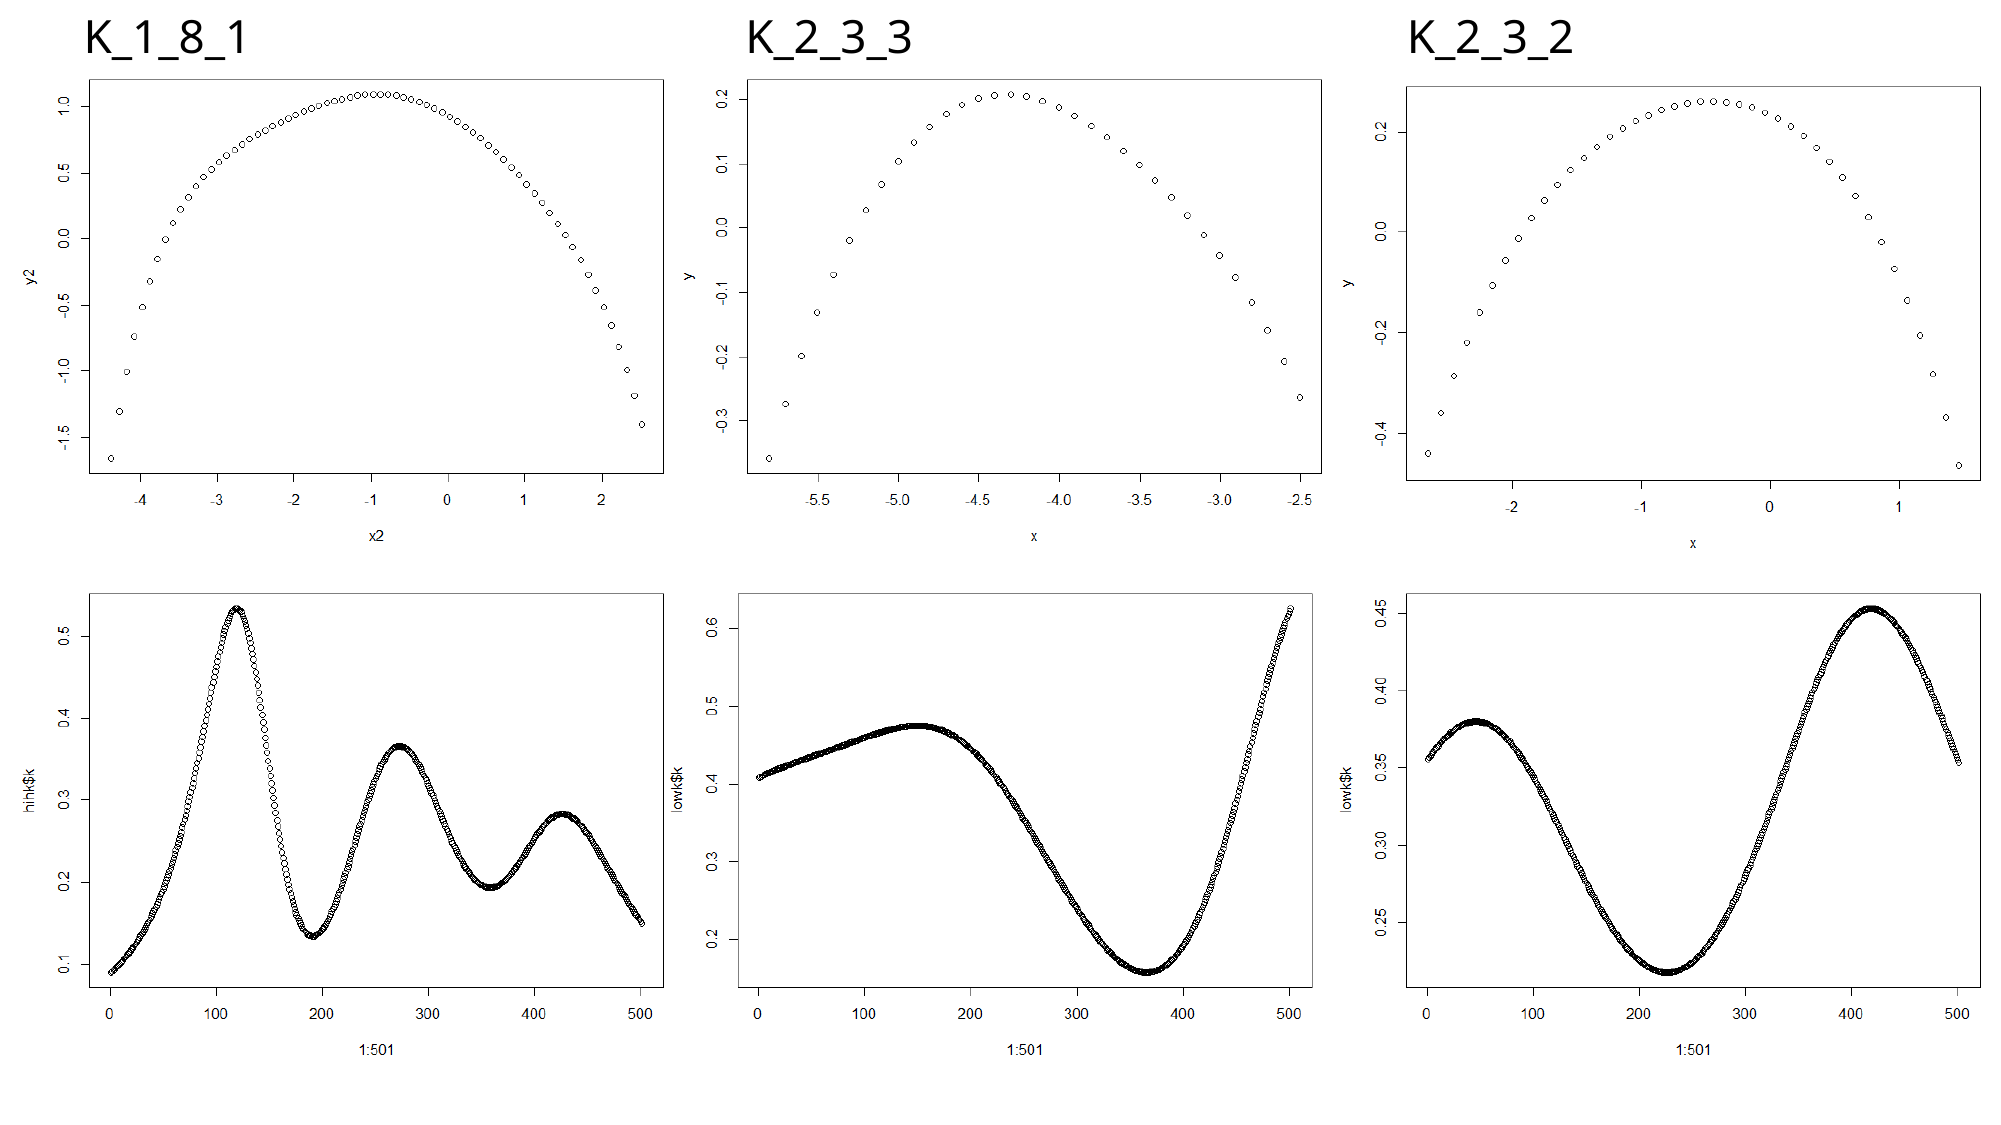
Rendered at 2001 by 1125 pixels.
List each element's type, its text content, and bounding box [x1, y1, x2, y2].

text_box K_2_3_3 [730, 0, 975, 70]
picture [17, 584, 1315, 1077]
picture [1334, 584, 1983, 1077]
picture [675, 70, 1325, 563]
picture [17, 70, 666, 563]
picture [1334, 77, 1983, 570]
text_box K_2_3_2 [1392, 0, 1636, 70]
text_box K_1_8_1 [69, 0, 313, 70]
